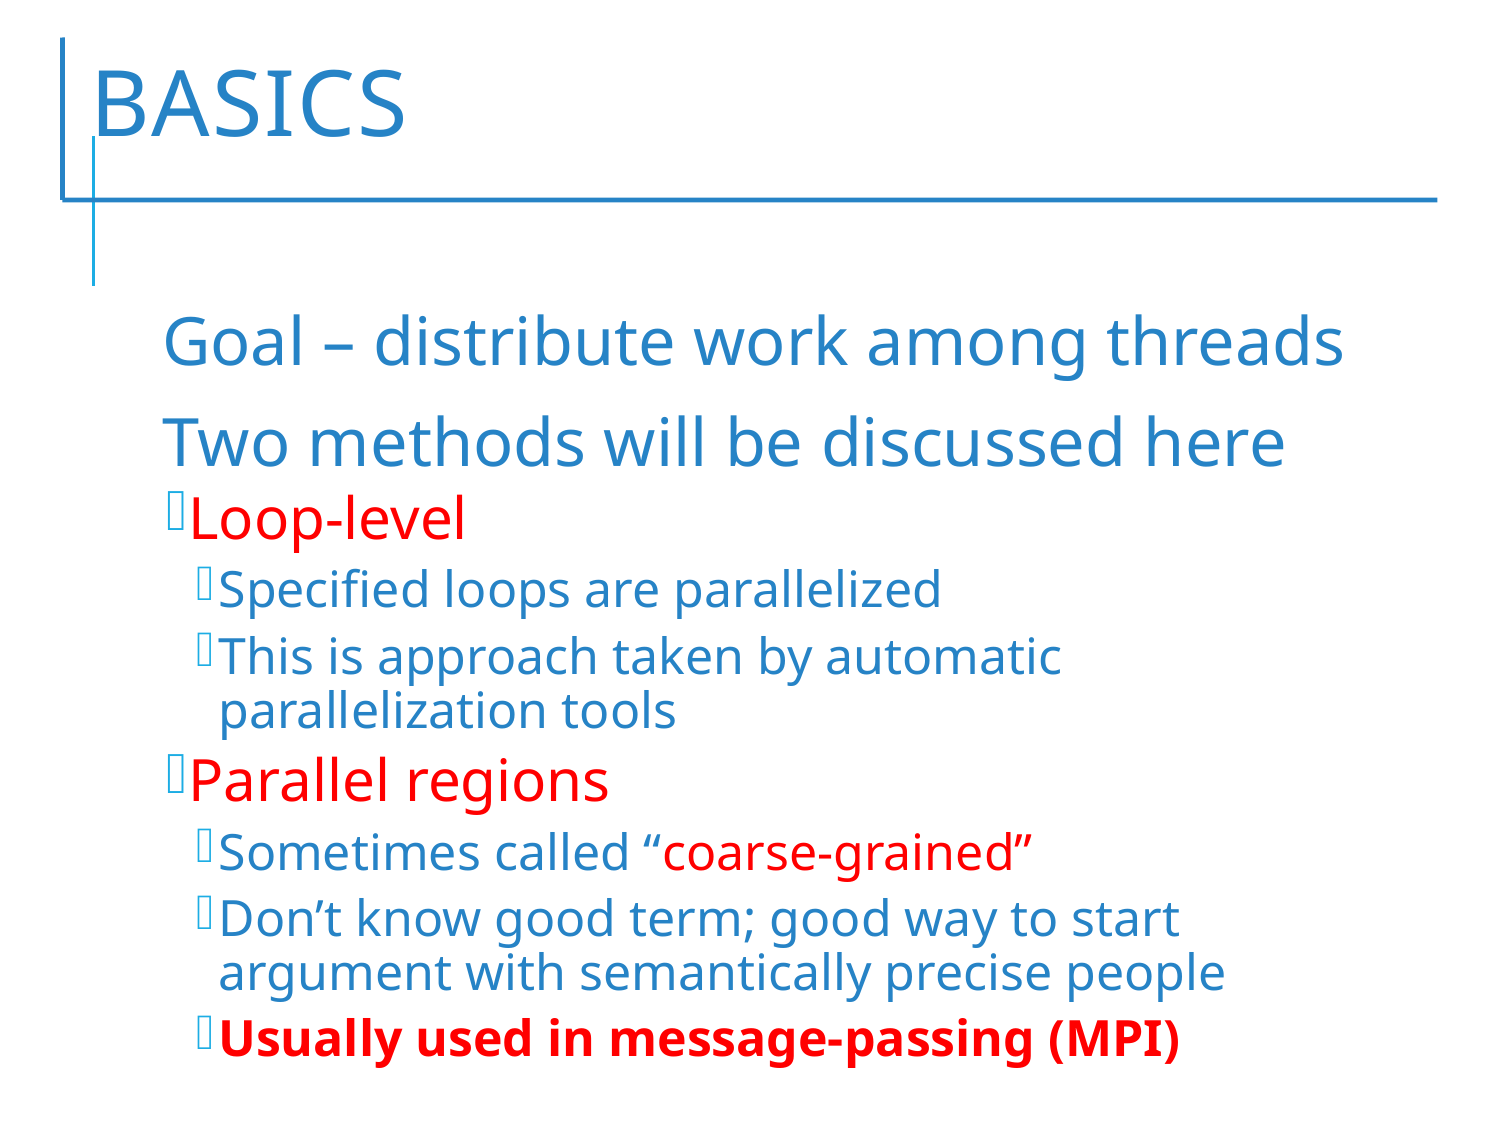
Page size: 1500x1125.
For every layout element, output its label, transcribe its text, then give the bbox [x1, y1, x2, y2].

title Basics [75, 37, 1425, 183]
list Goal – distribute work among threads Two methods will be discussed here Loop-level Specified loops are parallelized This is approach taken by automatic parallelization tools Parallel regions Sometimes called “coarse-grained” Don’t know good term; good way to start argument with semantically precise people Usually used in message-passing (MPI) [137, 299, 1413, 1088]
